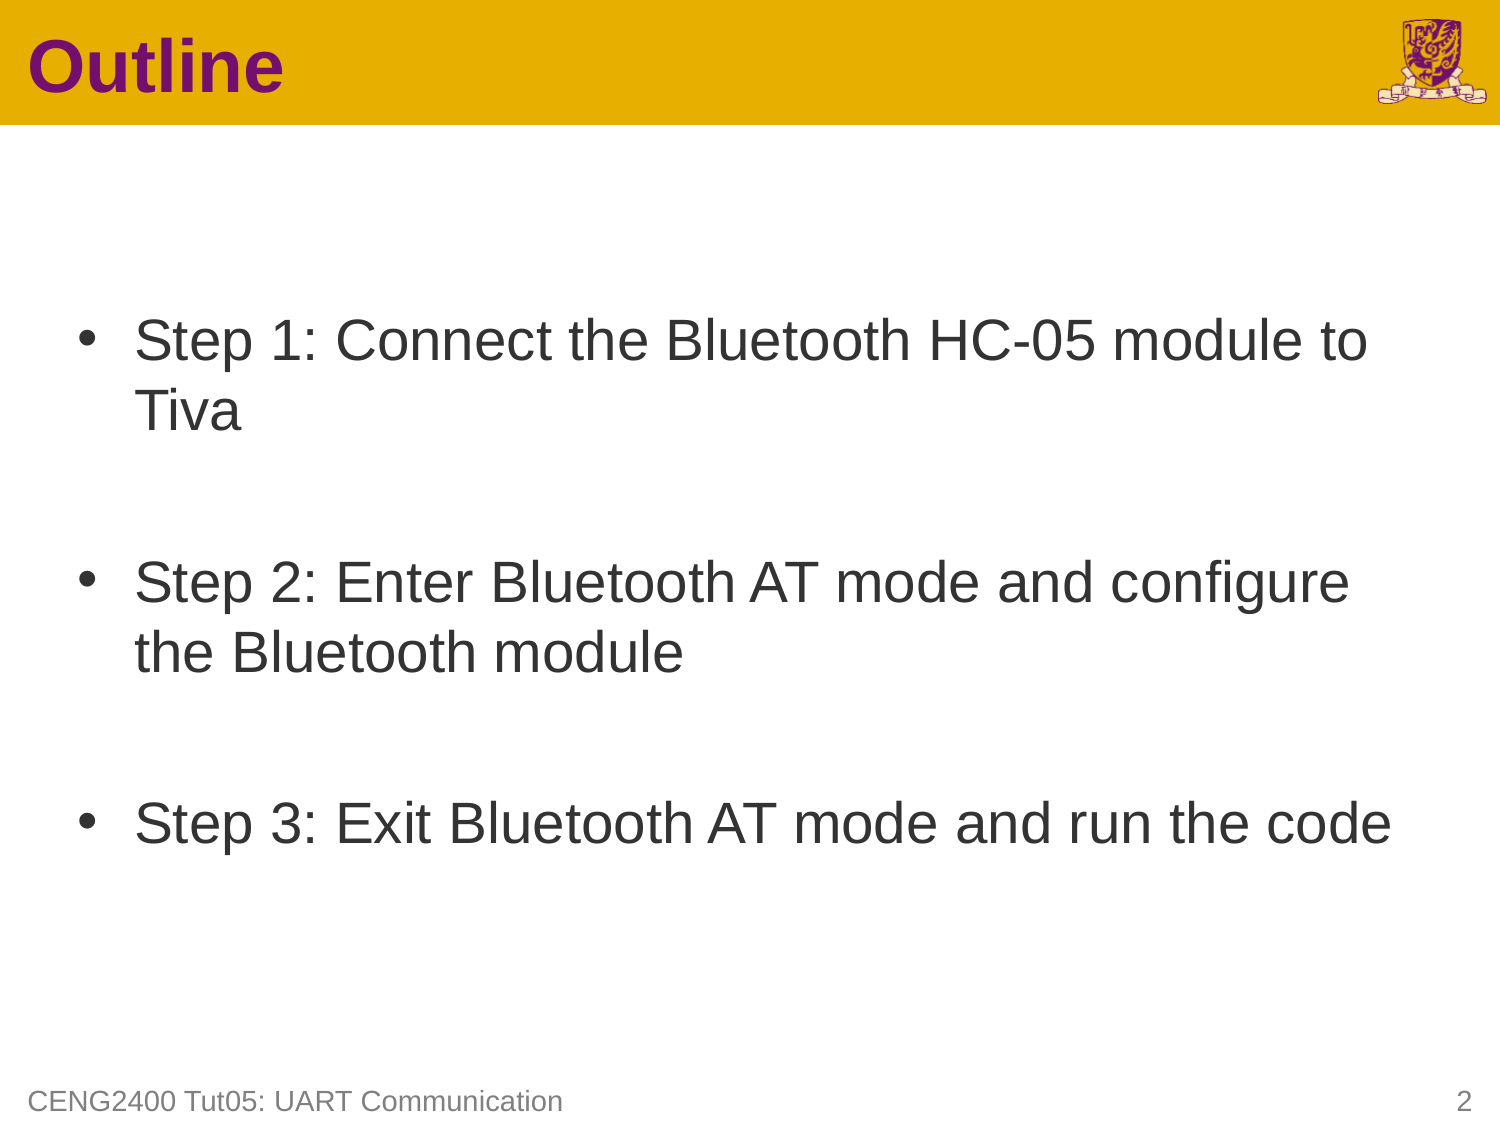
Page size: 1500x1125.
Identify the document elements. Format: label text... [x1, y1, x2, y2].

list Step 1: Connect the Bluetooth HC-05 module to Tiva Step 2: Enter Bluetooth AT mode and configure the Bluetooth module Step 3: Exit Bluetooth AT mode and run the code [62, 294, 1438, 955]
footer CENG2400 Tut05: UART Communication [12, 1074, 1412, 1125]
title Outline [12, 6, 1488, 119]
slide_number 2 [1412, 1074, 1488, 1125]
